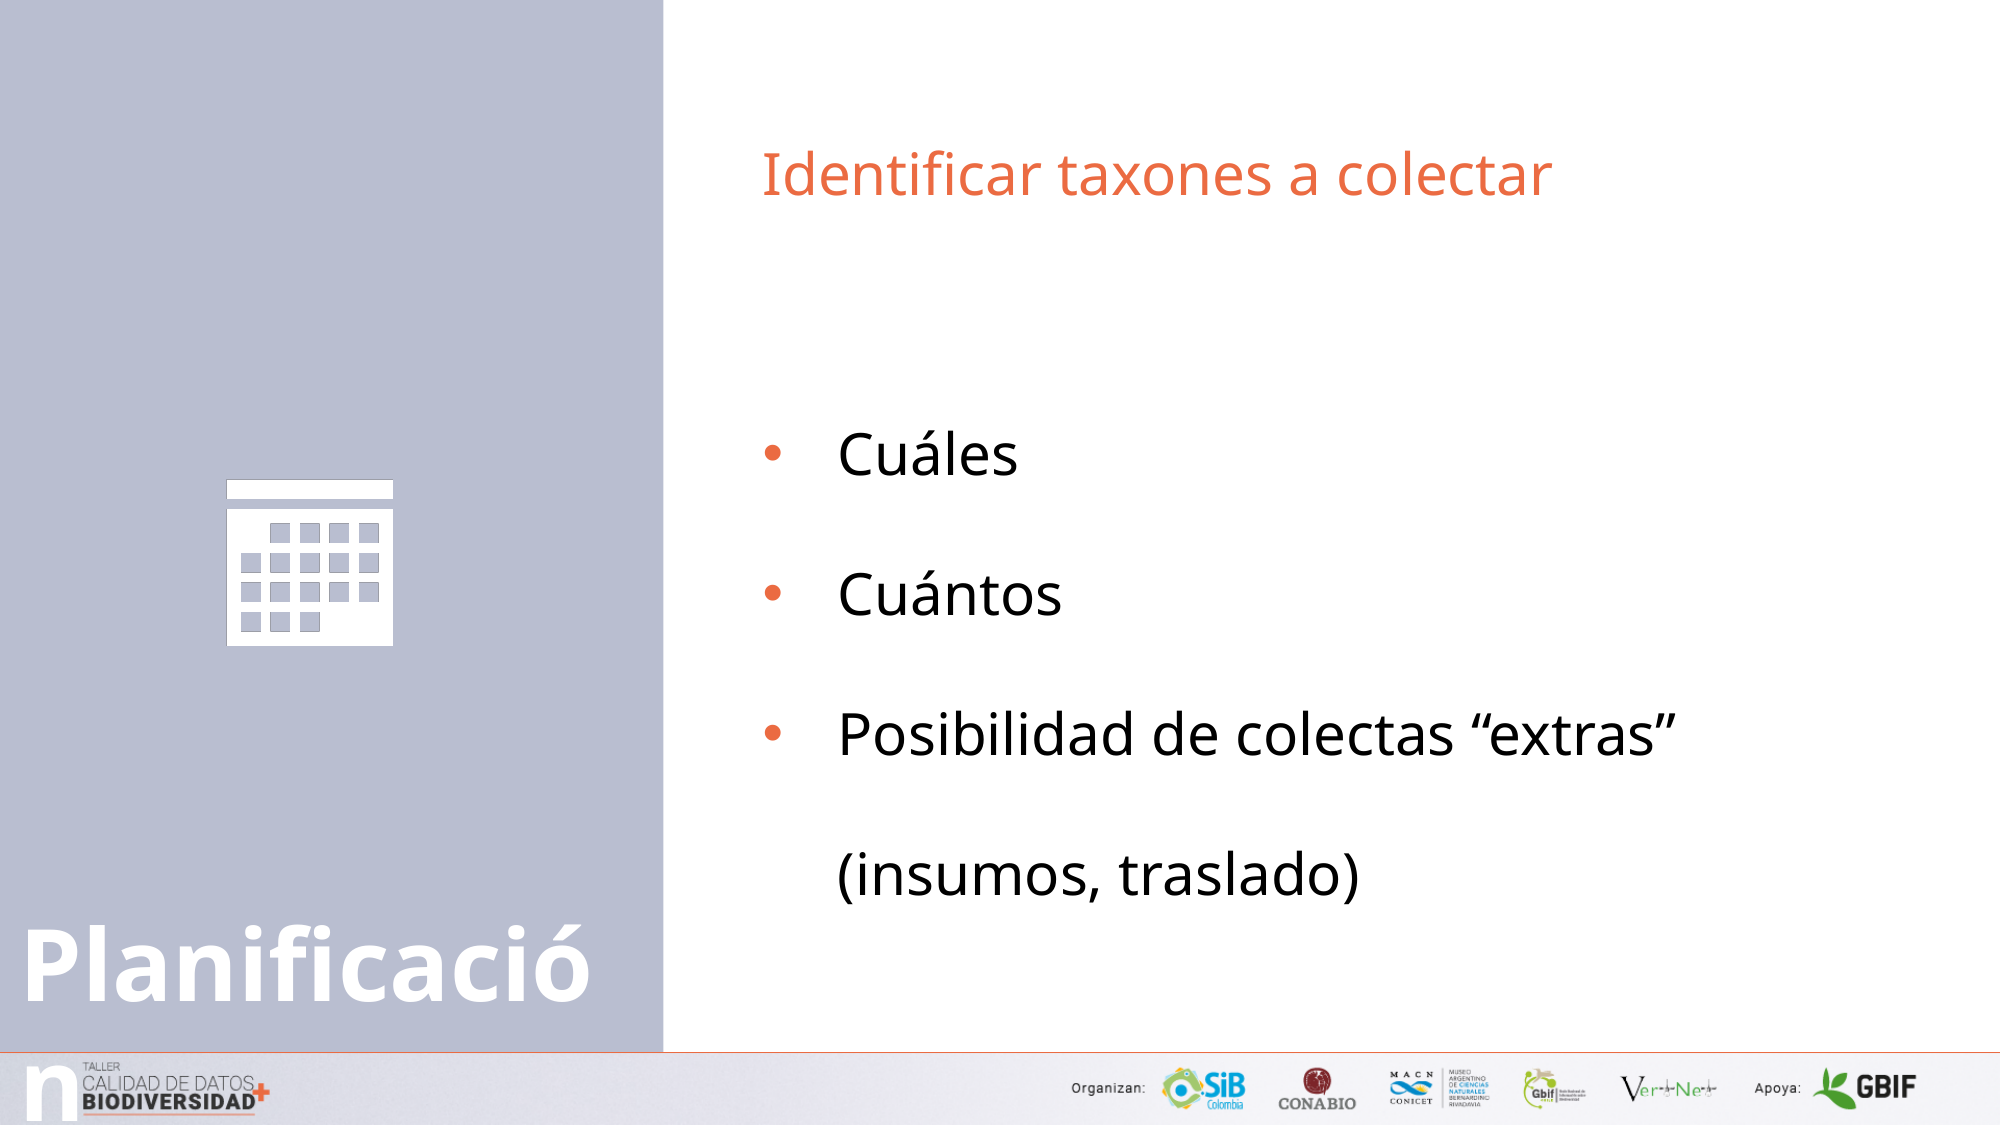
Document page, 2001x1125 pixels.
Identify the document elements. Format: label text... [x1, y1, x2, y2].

picture [192, 445, 427, 680]
text_box [0, 0, 664, 1050]
picture [0, 1051, 2000, 1125]
text_box Planificación [4, 894, 668, 1049]
text_box Identificar taxones a colectar Cuáles Cuántos Posibilidad de colectas “extras” (insumos, traslado) [747, 129, 1968, 985]
